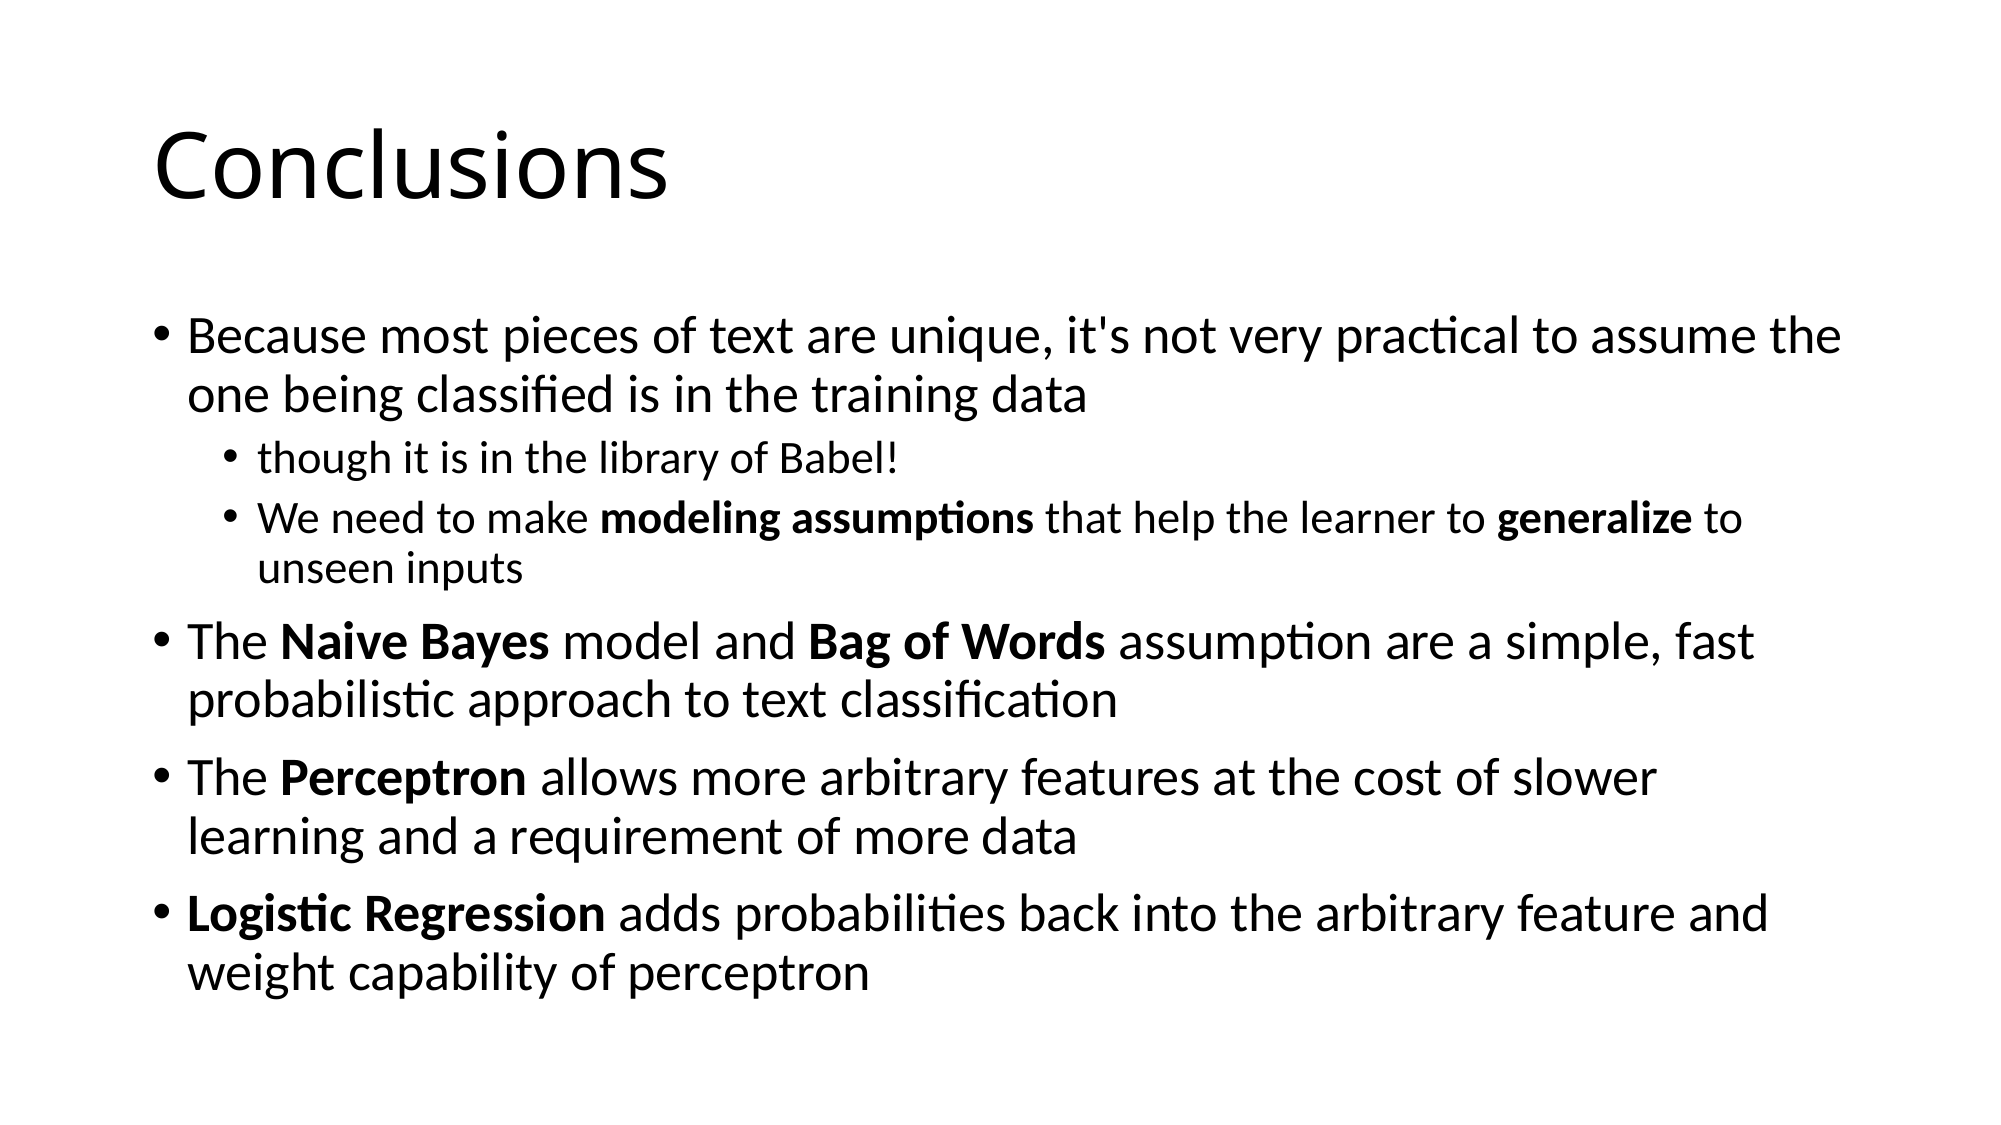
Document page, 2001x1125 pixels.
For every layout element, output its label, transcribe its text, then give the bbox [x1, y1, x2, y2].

title Conclusions [137, 59, 1863, 278]
list Because most pieces of text are unique, it's not very practical to assume the one being classified is in the training data though it is in the library of Babel! We need to make modeling assumptions that help the learner to generalize to unseen inputs The Naive Bayes model and Bag of Words assumption are a simple, fast probabilistic approach to text classification The Perceptron allows more arbitrary features at the cost of slower learning and a requirement of more data Logistic Regression adds probabilities back into the arbitrary feature and weight capability of perceptron [137, 299, 1863, 1014]
